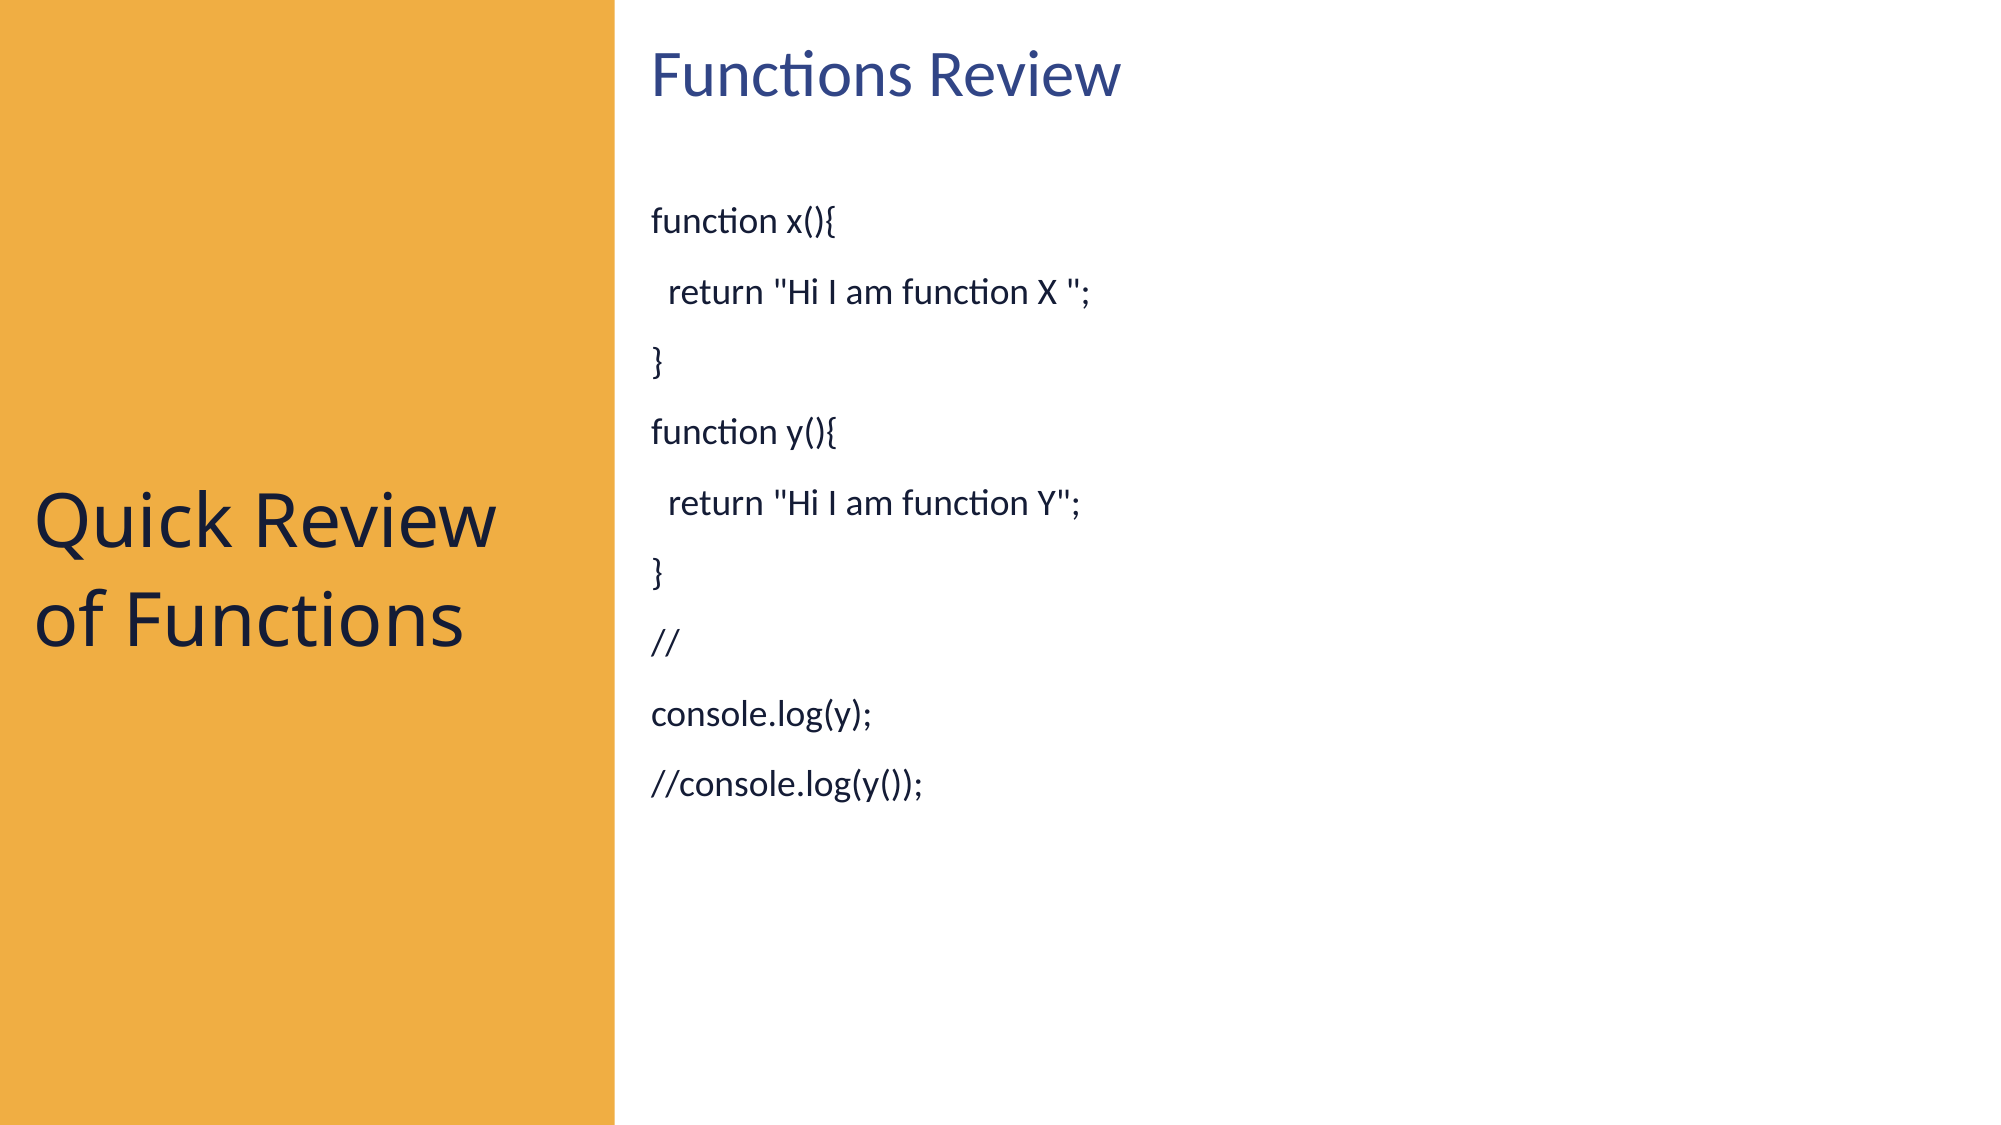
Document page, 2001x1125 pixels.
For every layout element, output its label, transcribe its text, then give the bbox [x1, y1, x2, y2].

list function x(){ return "Hi I am function X "; } function y(){ return "Hi I am function Y"; } // console.log(y); //console.log(y()); [651, 191, 1911, 1007]
list Quick Review of Functions [33, 341, 559, 784]
list Functions Review [651, 21, 1623, 115]
